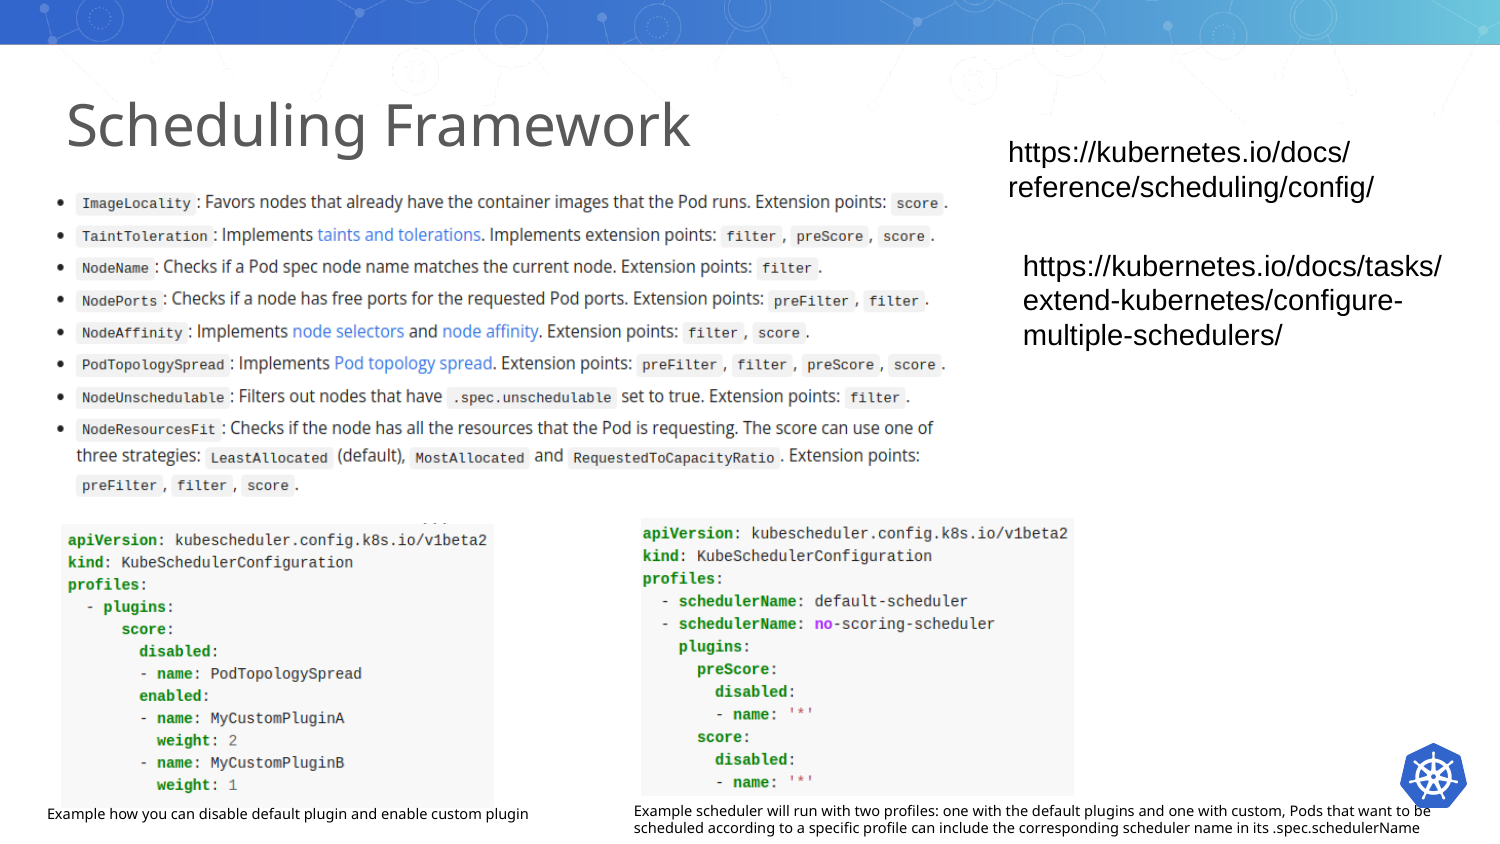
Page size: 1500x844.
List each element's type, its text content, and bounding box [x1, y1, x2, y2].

text_box … [405, 509, 504, 551]
text_box https://kubernetes.io/docs/reference/scheduling/config/ [993, 118, 1486, 219]
text_box Example scheduler will run with two profiles: one with the default plugins and one with custom, Pods that want to be scheduled according to a specific profile can include the corresponding scheduler name in its .spec.schedulerName [618, 786, 1463, 844]
picture [0, 0, 1500, 844]
text_box Example how you can disable default plugin and enable custom plugin [32, 795, 618, 831]
text_box https://kubernetes.io/docs/tasks/extend-kubernetes/configure-multiple-schedulers/ [1007, 231, 1500, 367]
title Scheduling Framework [51, 72, 1449, 167]
